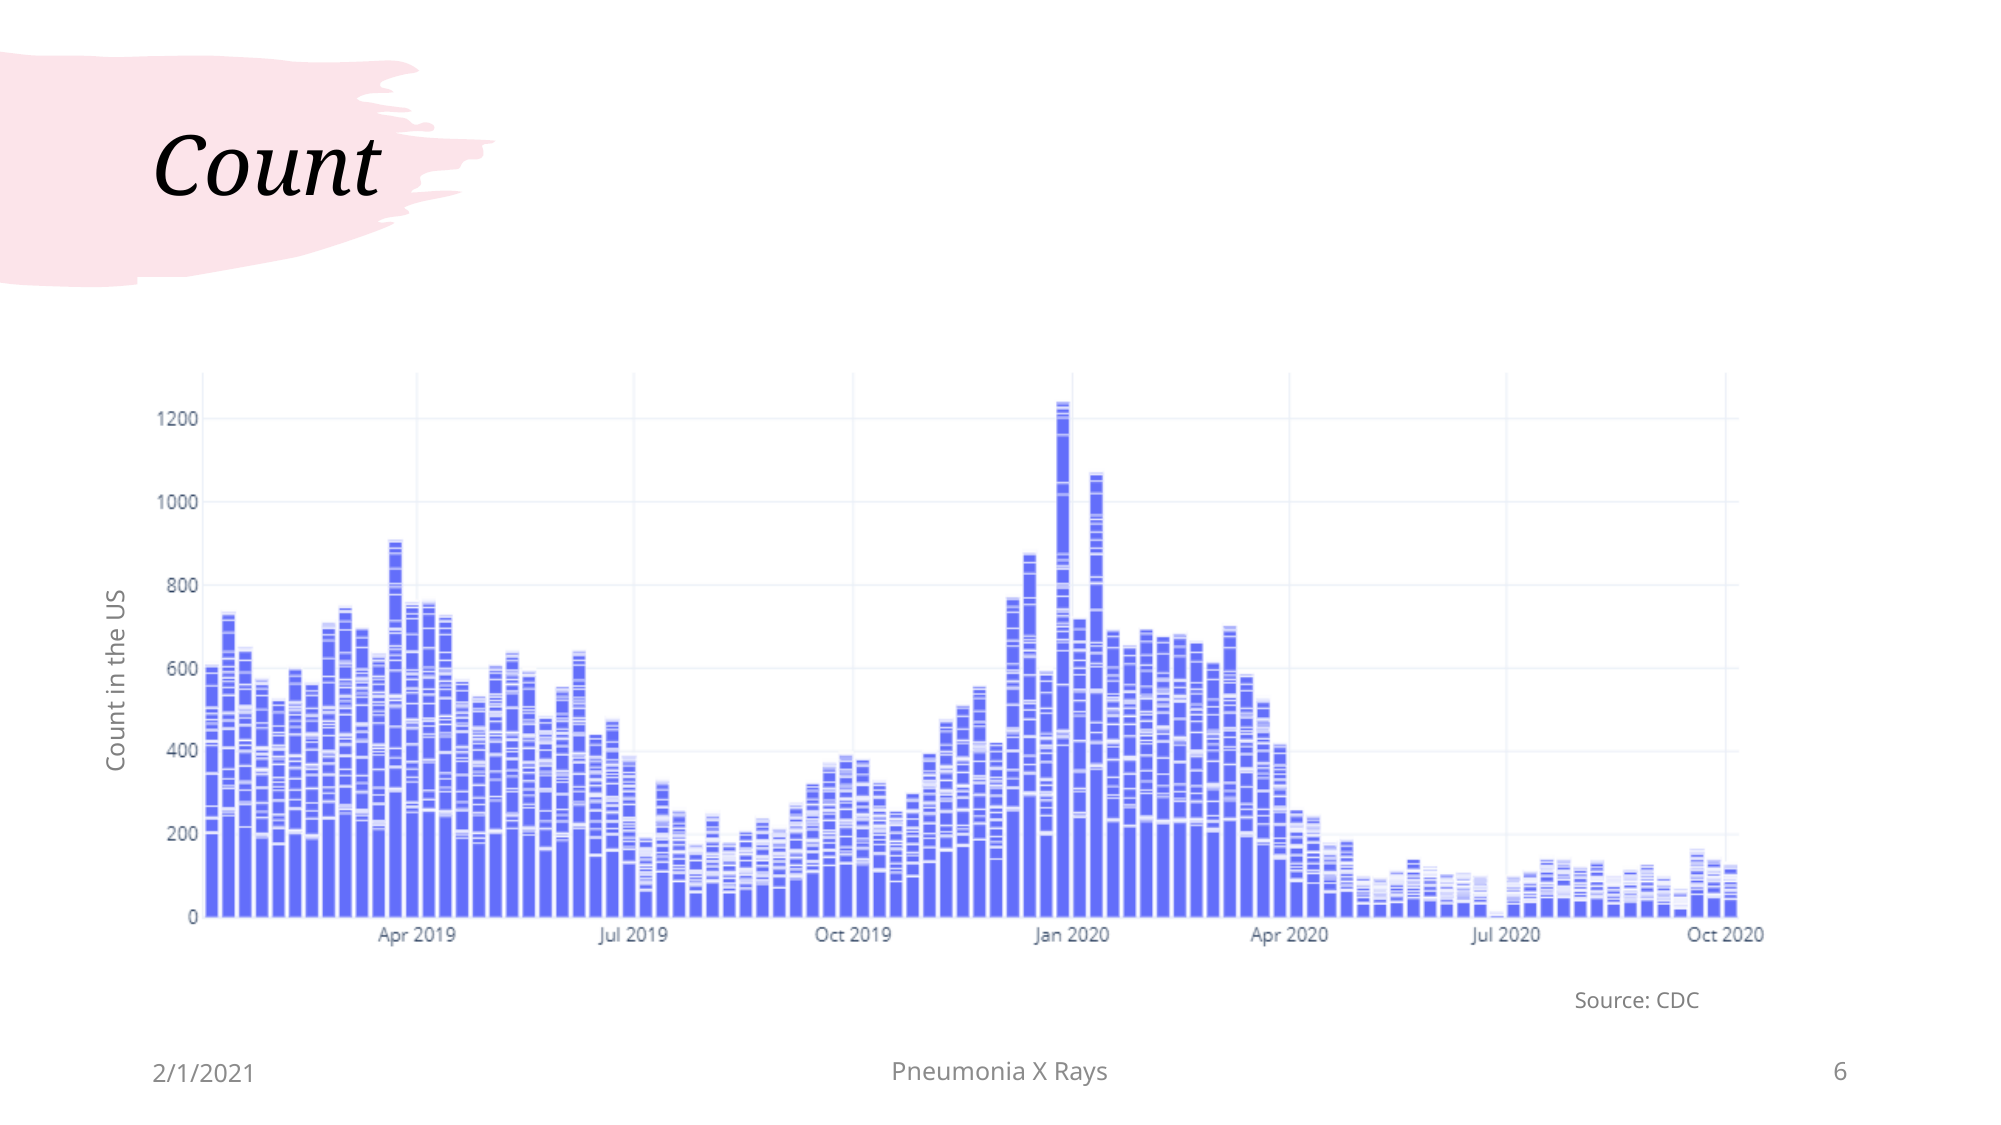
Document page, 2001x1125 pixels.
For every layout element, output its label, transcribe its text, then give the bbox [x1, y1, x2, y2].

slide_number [137, 1042, 588, 1103]
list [137, 277, 1863, 960]
title Count [137, 59, 1863, 277]
footer Pneumonia X Rays [662, 1042, 1338, 1103]
text_box Source: CDC [1560, 979, 1715, 1021]
slide_number 6 [1412, 1042, 1863, 1103]
text_box Count in the US [92, 574, 137, 788]
